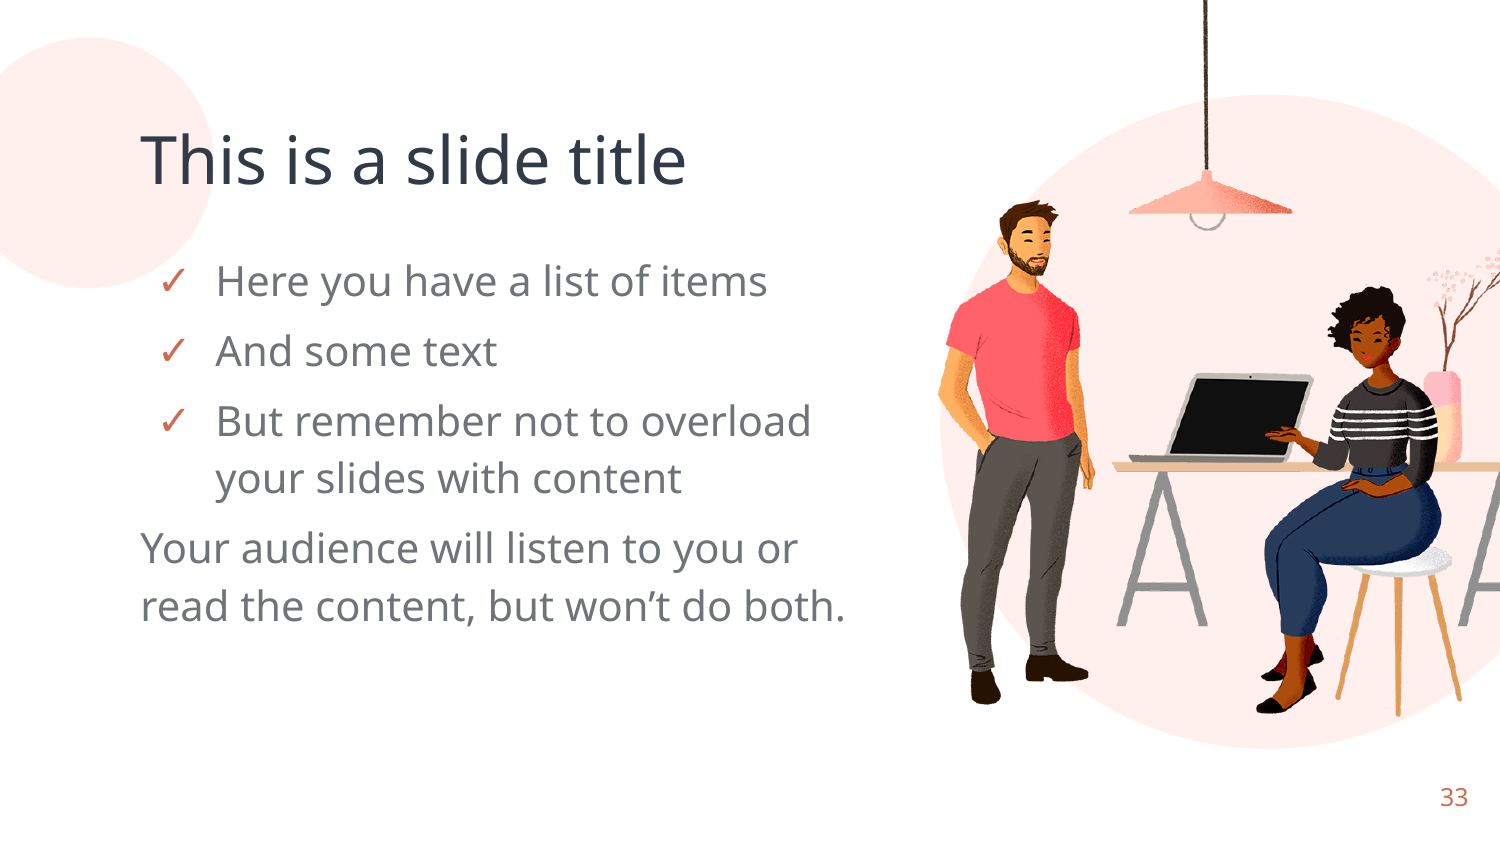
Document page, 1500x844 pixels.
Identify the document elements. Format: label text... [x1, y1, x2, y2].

title This is a slide title [140, 122, 887, 203]
picture [937, 0, 1500, 717]
list Here you have a list of items And some text But remember not to overload your slides with content Your audience will listen to you or read the content, but won’t do both. [140, 247, 887, 745]
slide_number 33 [1378, 766, 1469, 832]
